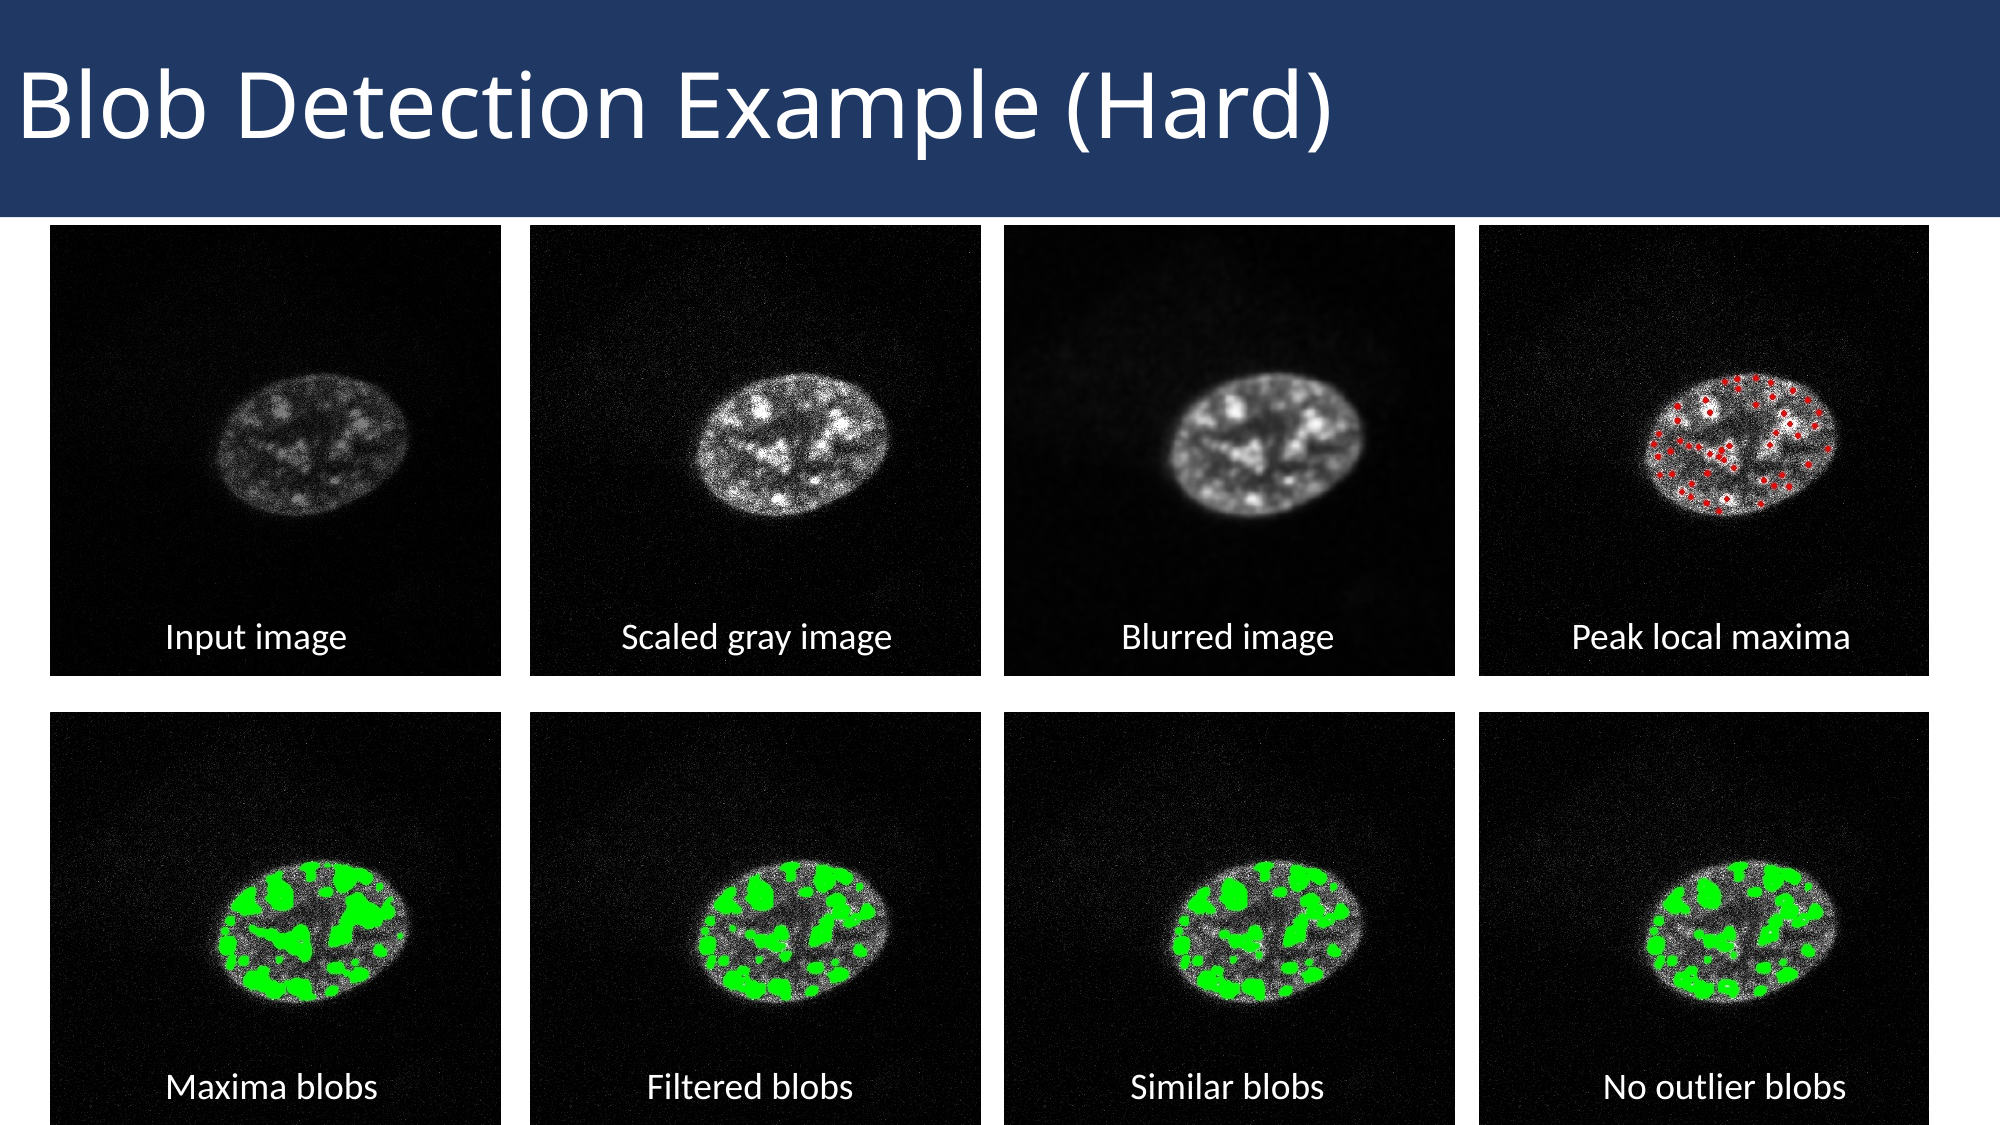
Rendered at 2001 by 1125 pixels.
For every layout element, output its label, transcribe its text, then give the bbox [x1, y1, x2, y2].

picture [50, 225, 501, 676]
text_box Blob Detection Example (Hard) [0, 0, 2000, 218]
picture [530, 712, 981, 1125]
picture [1478, 712, 1929, 1125]
picture [1478, 225, 1929, 676]
picture [1004, 712, 1455, 1125]
picture [530, 225, 981, 676]
picture [1004, 225, 1455, 676]
picture [50, 712, 501, 1125]
